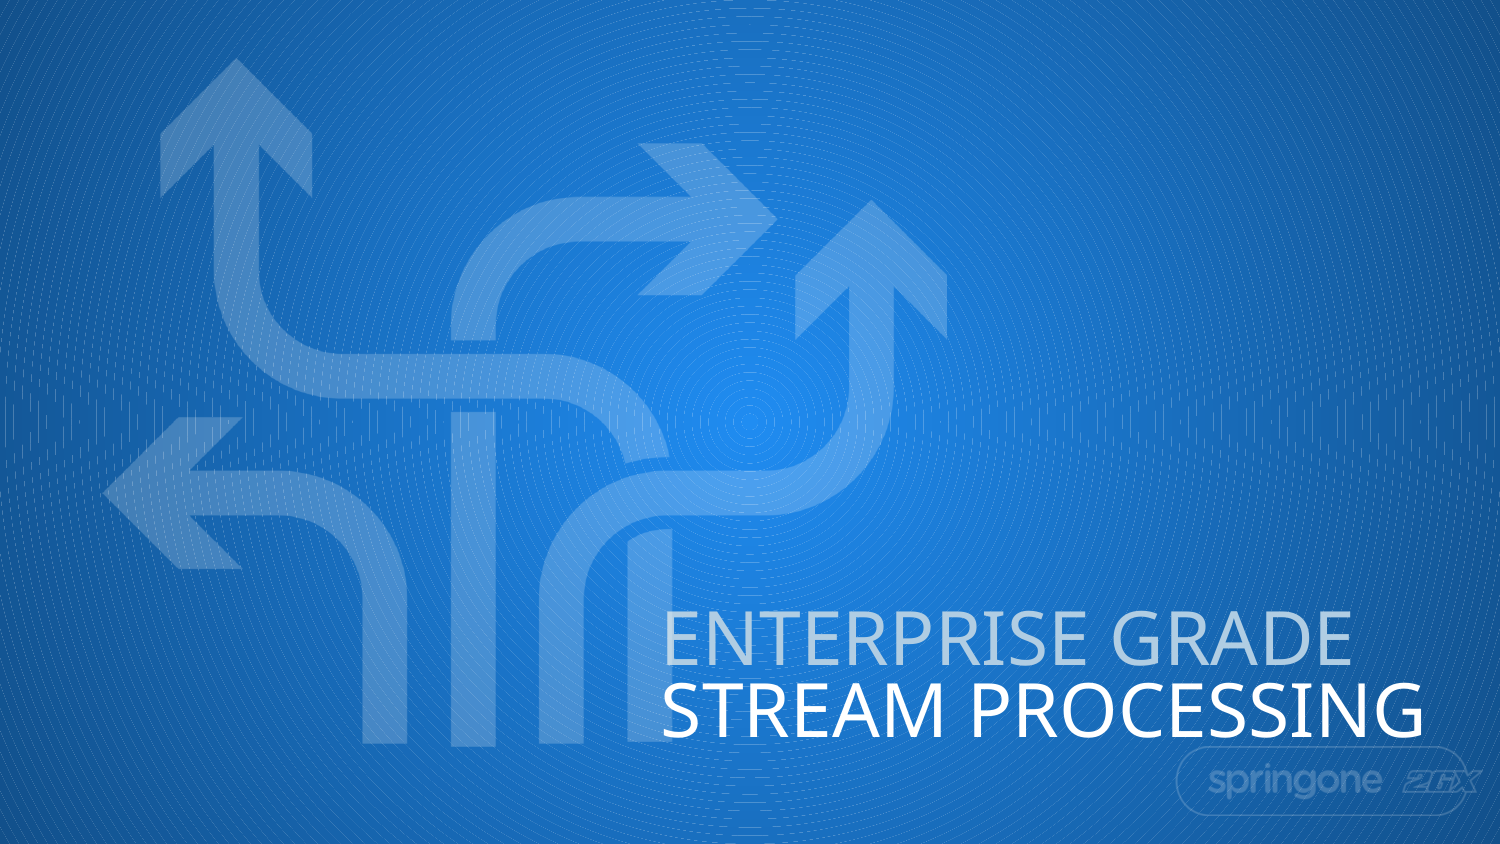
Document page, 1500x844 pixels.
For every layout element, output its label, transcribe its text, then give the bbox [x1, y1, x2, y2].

text_box ENTERPRISE GRADE STREAM PROCESSING [952, 600, 1443, 760]
picture [1174, 746, 1483, 816]
picture [101, 0, 947, 825]
